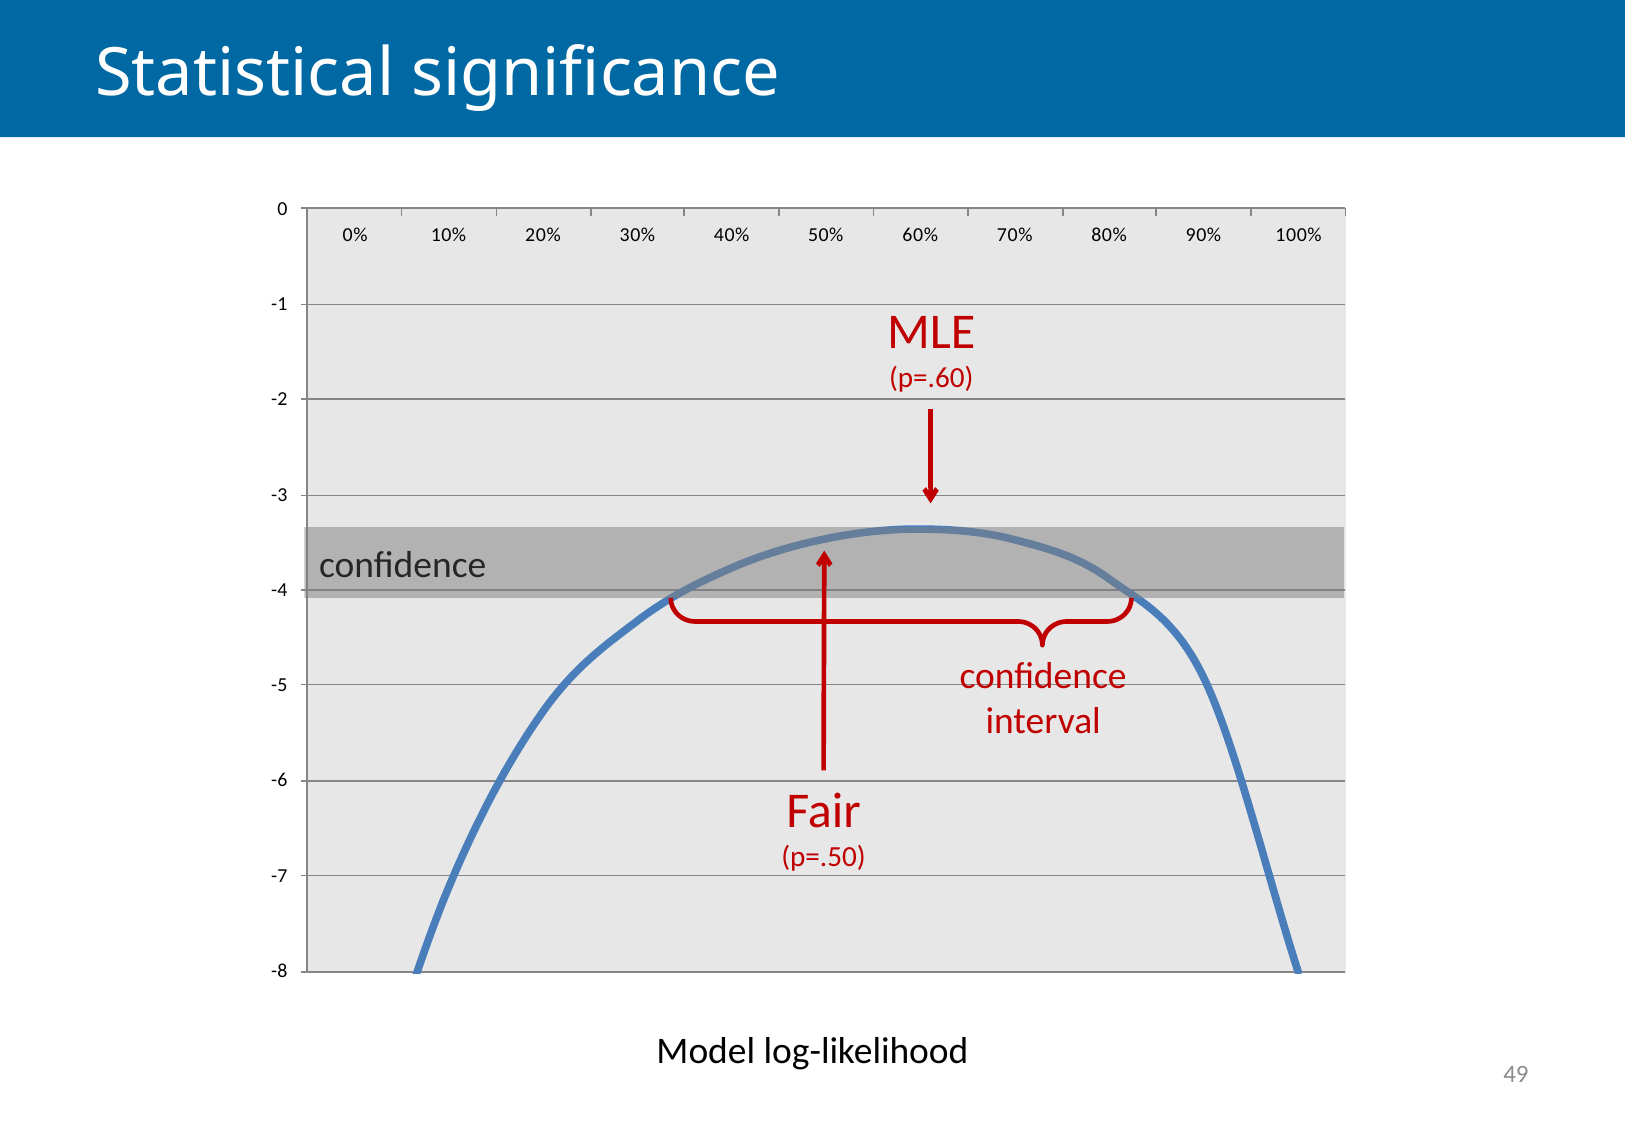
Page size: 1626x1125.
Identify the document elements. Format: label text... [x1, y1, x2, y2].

title Statistical significance [80, 0, 1543, 138]
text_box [670, 597, 1144, 750]
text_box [871, 290, 992, 504]
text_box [256, 184, 1368, 1080]
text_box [763, 550, 884, 596]
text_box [763, 757, 884, 882]
slide_number 49 [1164, 1042, 1544, 1103]
